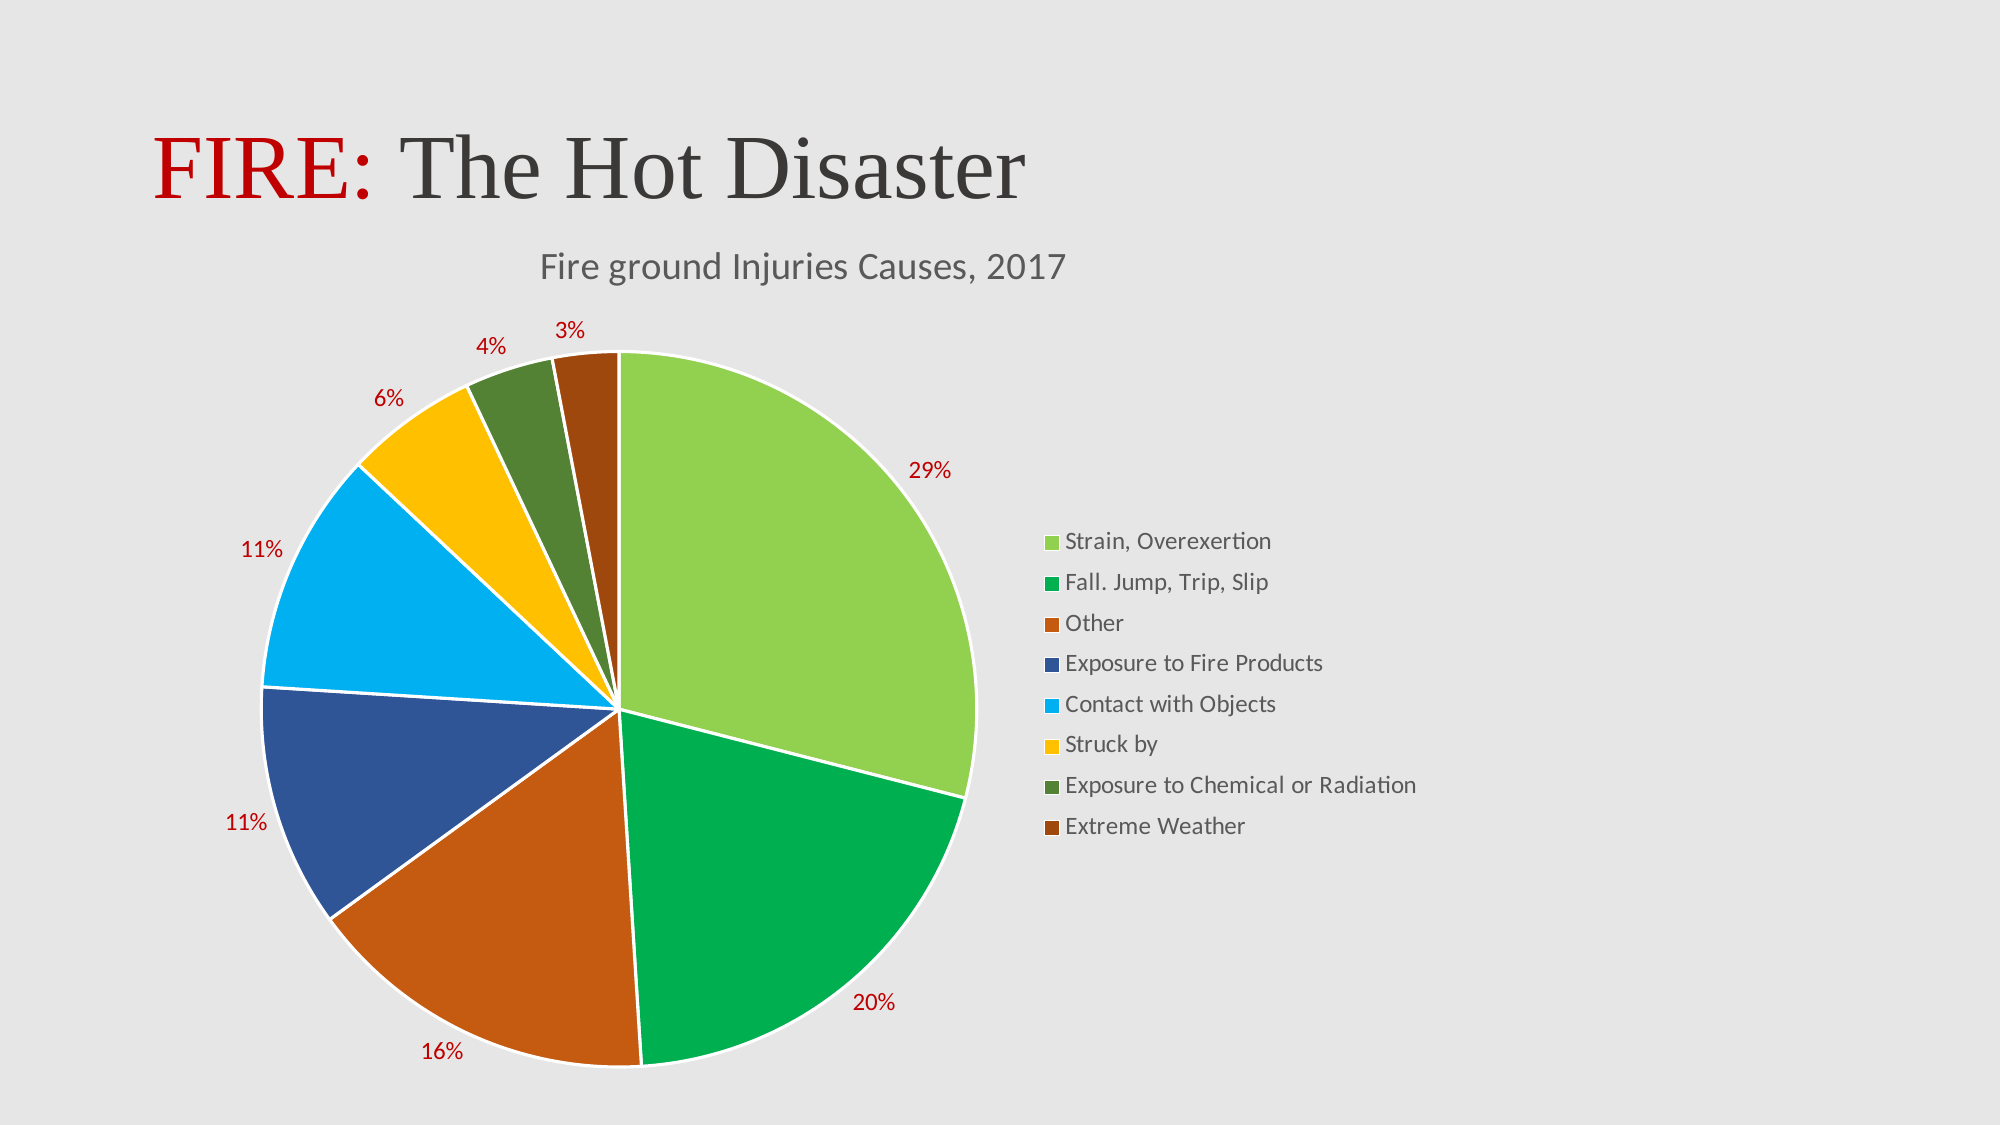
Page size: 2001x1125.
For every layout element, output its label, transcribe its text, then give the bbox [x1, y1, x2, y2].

chart [137, 212, 1471, 1102]
title FIRE: The Hot Disaster [137, 59, 1863, 278]
